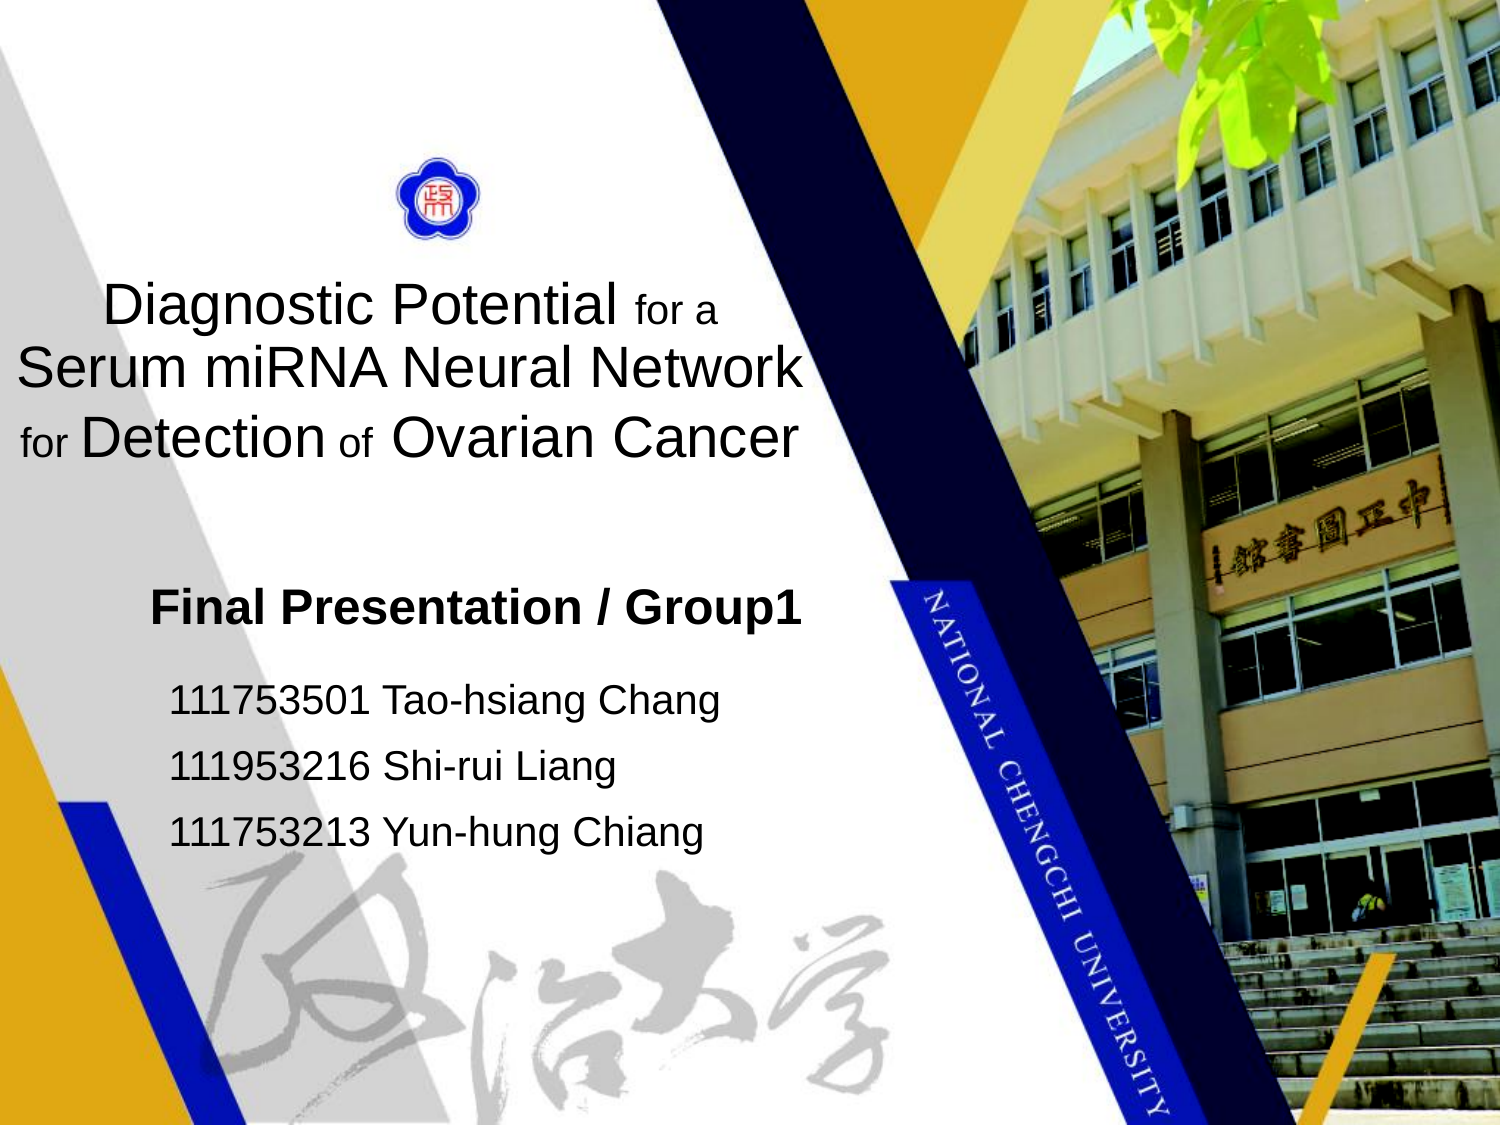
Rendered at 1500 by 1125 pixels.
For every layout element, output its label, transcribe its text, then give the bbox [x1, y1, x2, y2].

picture [0, 0, 1500, 1125]
subtitle Final Presentation / Group1 [42, 573, 911, 656]
text_box 111753501 Tao-hsiang Chang 111953216 Shi-rui Liang 111753213 Yun-hung Chiang [153, 670, 737, 908]
title Diagnostic Potential for a Serum miRNA Neural Network for Detection of Ovarian Cancer [0, 189, 821, 480]
